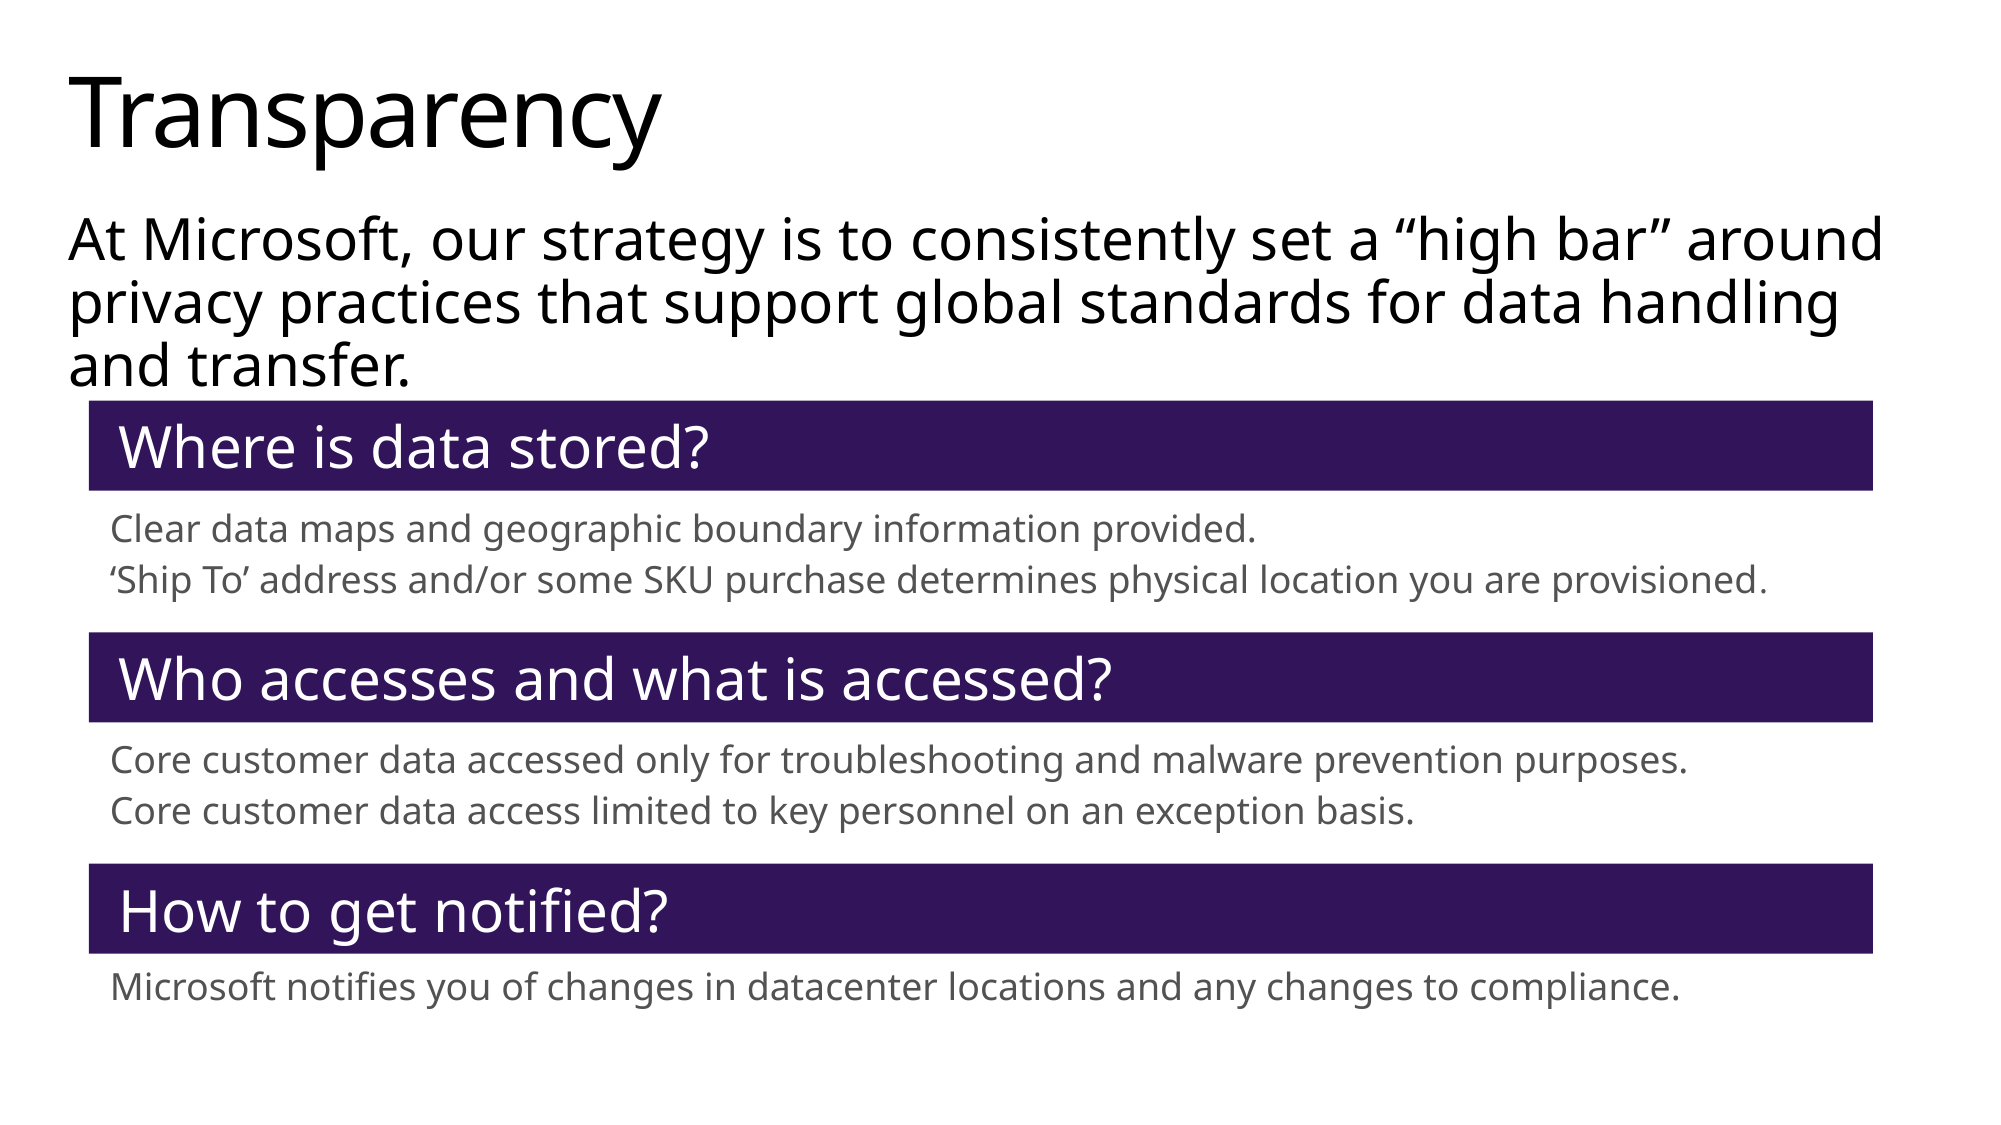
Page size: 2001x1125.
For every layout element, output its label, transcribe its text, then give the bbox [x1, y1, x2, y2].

list At Microsoft, our strategy is to consistently set a “high bar” around privacy practices that support global standards for data handling and transfer. [44, 195, 1956, 353]
title Transparency [44, 47, 1957, 196]
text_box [88, 400, 1874, 609]
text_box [88, 632, 1874, 840]
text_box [88, 863, 1874, 1041]
